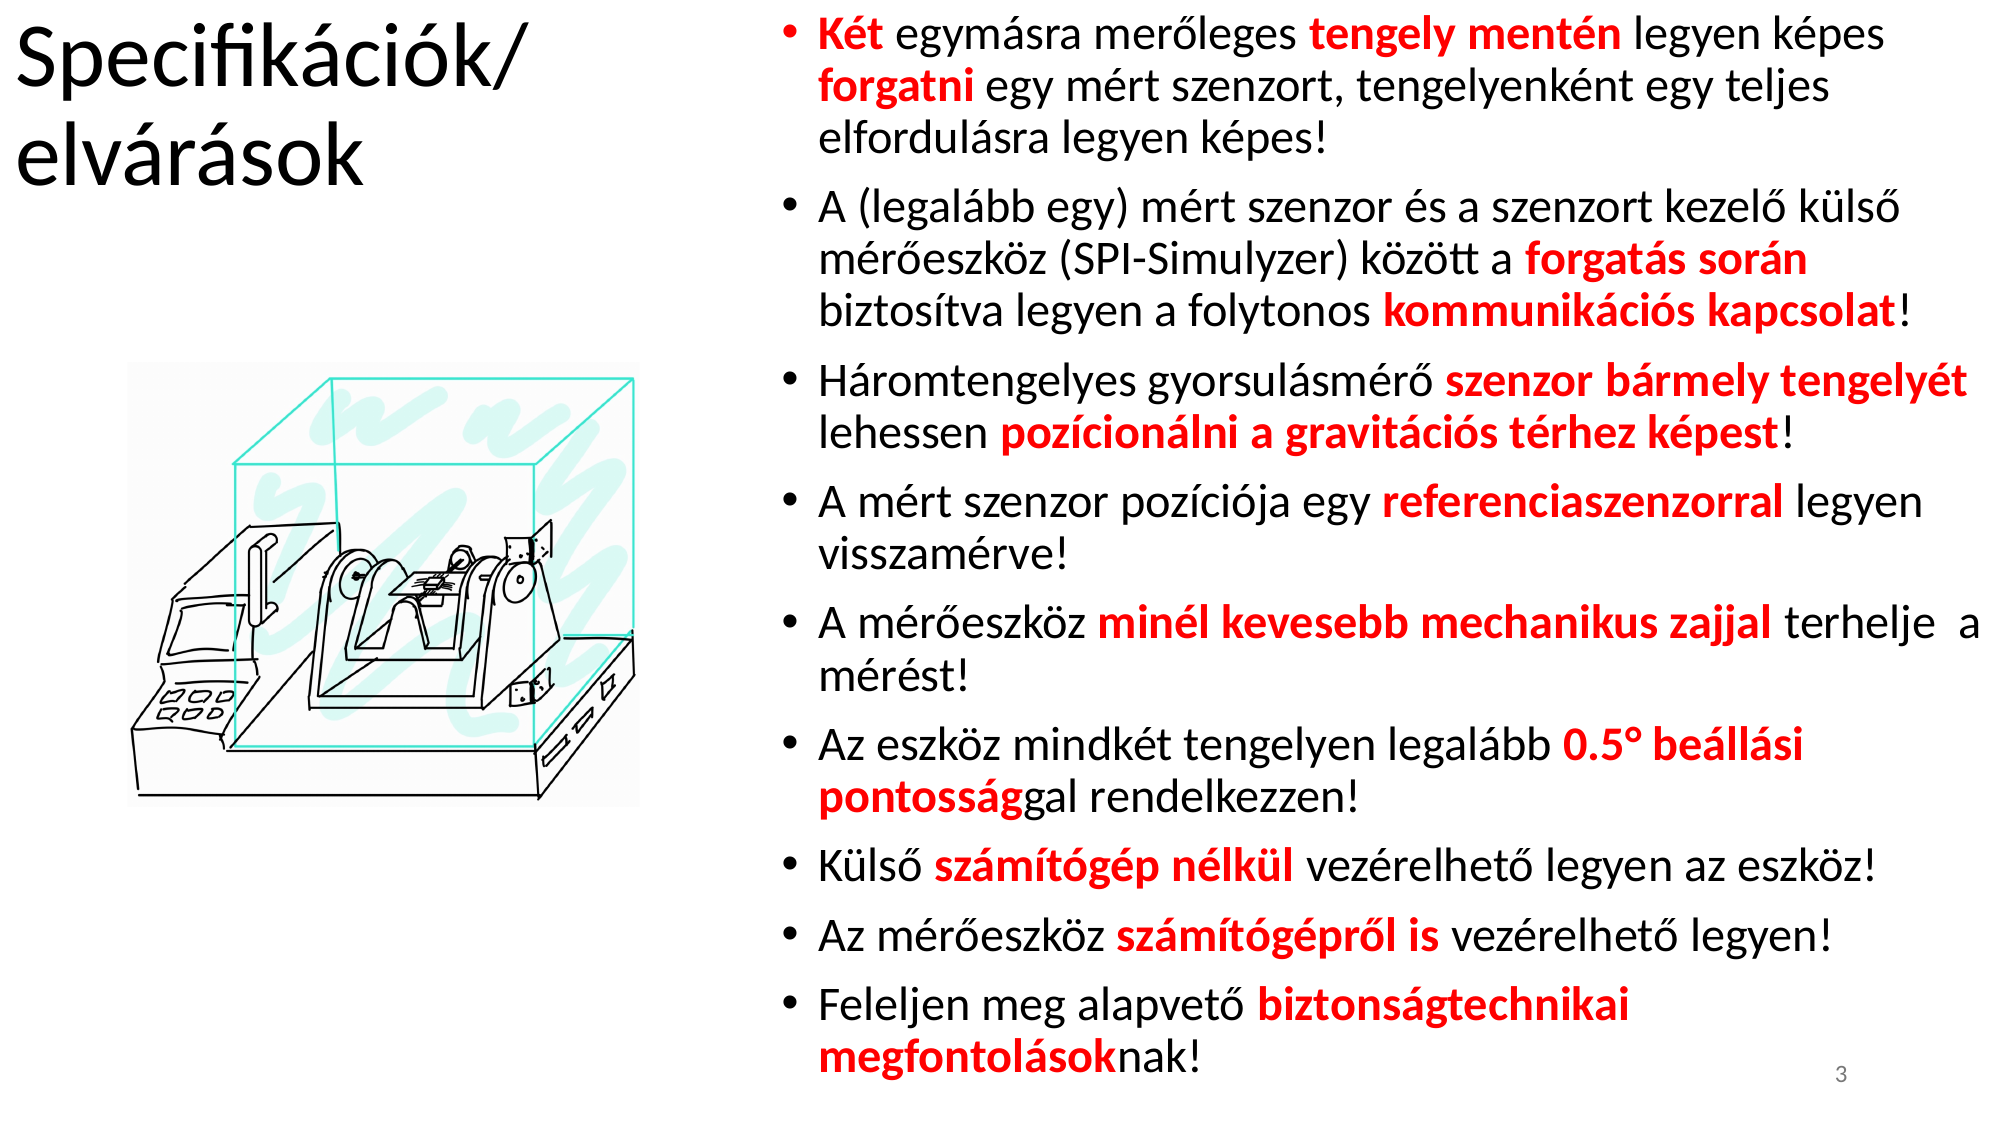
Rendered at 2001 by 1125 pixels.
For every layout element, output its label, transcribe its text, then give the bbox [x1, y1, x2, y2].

picture [126, 362, 640, 807]
title Specifikációk/elvárások [0, 0, 568, 726]
list Két egymásra merőleges tengely mentén legyen képes forgatni egy mért szenzort, tengelyenként egy teljes elfordulásra legyen képes! A (legalább egy) mért szenzor és a szenzort kezelő külső mérőeszköz (SPI-Simulyzer) között a forgatás során biztosítva legyen a folytonos kommunikációs kapcsolat! Háromtengelyes gyorsulásmérő szenzor bármely tengelyét lehessen pozícionálni a gravitációs térhez képest! A mért szenzor pozíciója egy referenciaszenzorral legyen visszamérve! A mérőeszköz minél kevesebb mechanikus zajjal terhelje a mérést! Az eszköz mindkét tengelyen legalább 0.5° beállási pontossággal rendelkezzen! Külső számítógép nélkül vezérelhető legyen az eszköz! Az mérőeszköz számítógépről is vezérelhető legyen! Feleljen meg alapvető biztonságtechnikai megfontolásoknak! [766, 0, 2000, 1125]
slide_number 3 [1412, 1042, 1863, 1103]
